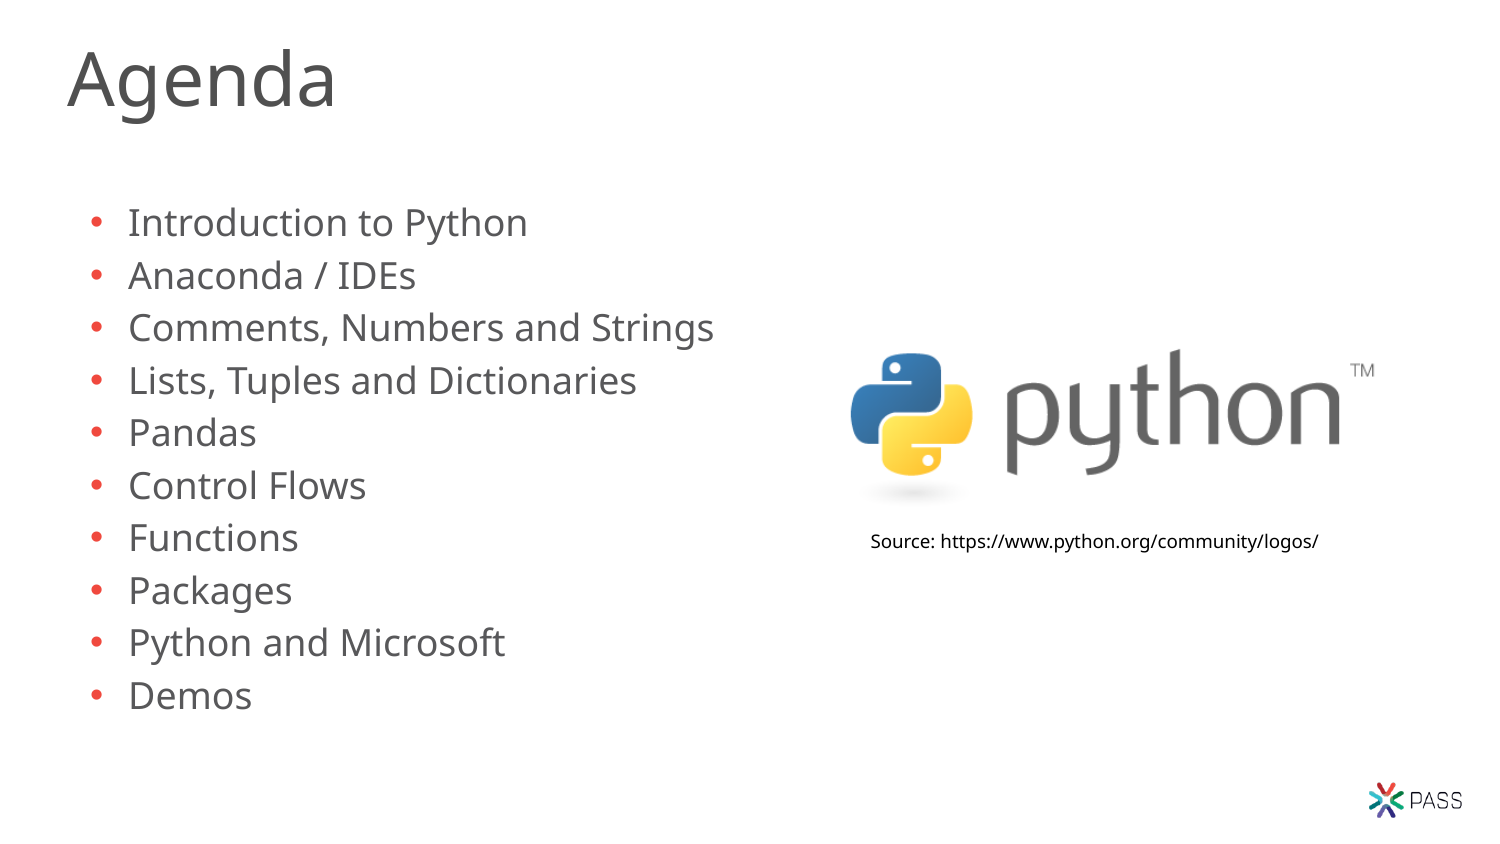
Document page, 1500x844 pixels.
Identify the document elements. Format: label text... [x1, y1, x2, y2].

text_box Source: https://www.python.org/community/logos/ [855, 550, 1334, 560]
list Introduction to Python Anaconda / IDEs Comments, Numbers and Strings Lists, Tuples and Dictionaries Pandas Control Flows Functions Packages Python and Microsoft Demos [75, 191, 1428, 786]
title Agenda [52, 41, 1444, 142]
picture [1367, 780, 1463, 820]
picture [764, 317, 1426, 542]
